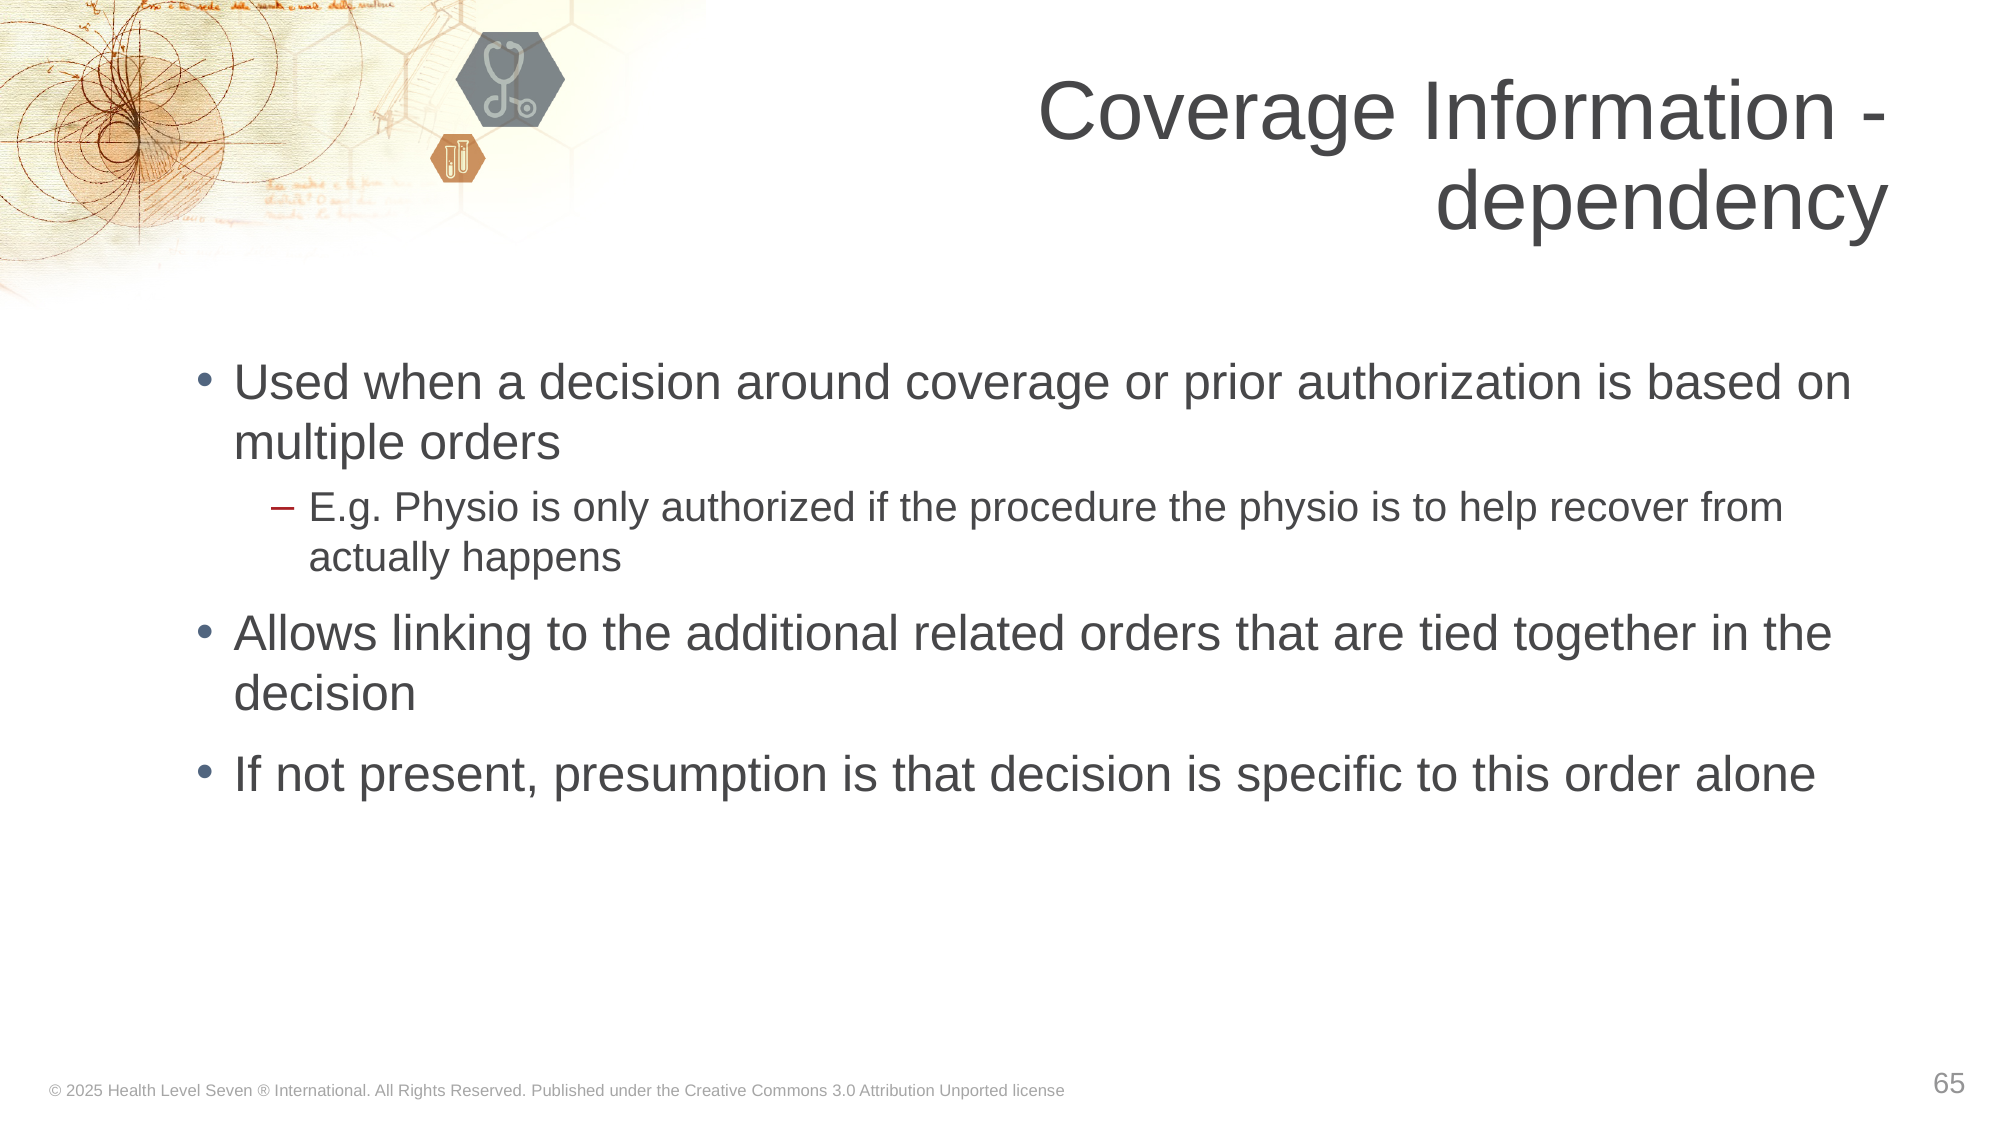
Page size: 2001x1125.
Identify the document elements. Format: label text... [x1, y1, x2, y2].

picture [0, 0, 706, 310]
list Used when a decision around coverage or prior authorization is based on multiple orders E.g. Physio is only authorized if the procedure the physio is to help recover from actually happens Allows linking to the additional related orders that are tied together in the decision If not present, presumption is that decision is specific to this order alone [181, 342, 1904, 1016]
title Coverage Information - dependency [648, 59, 1904, 188]
slide_number 65 [1515, 1064, 1966, 1125]
